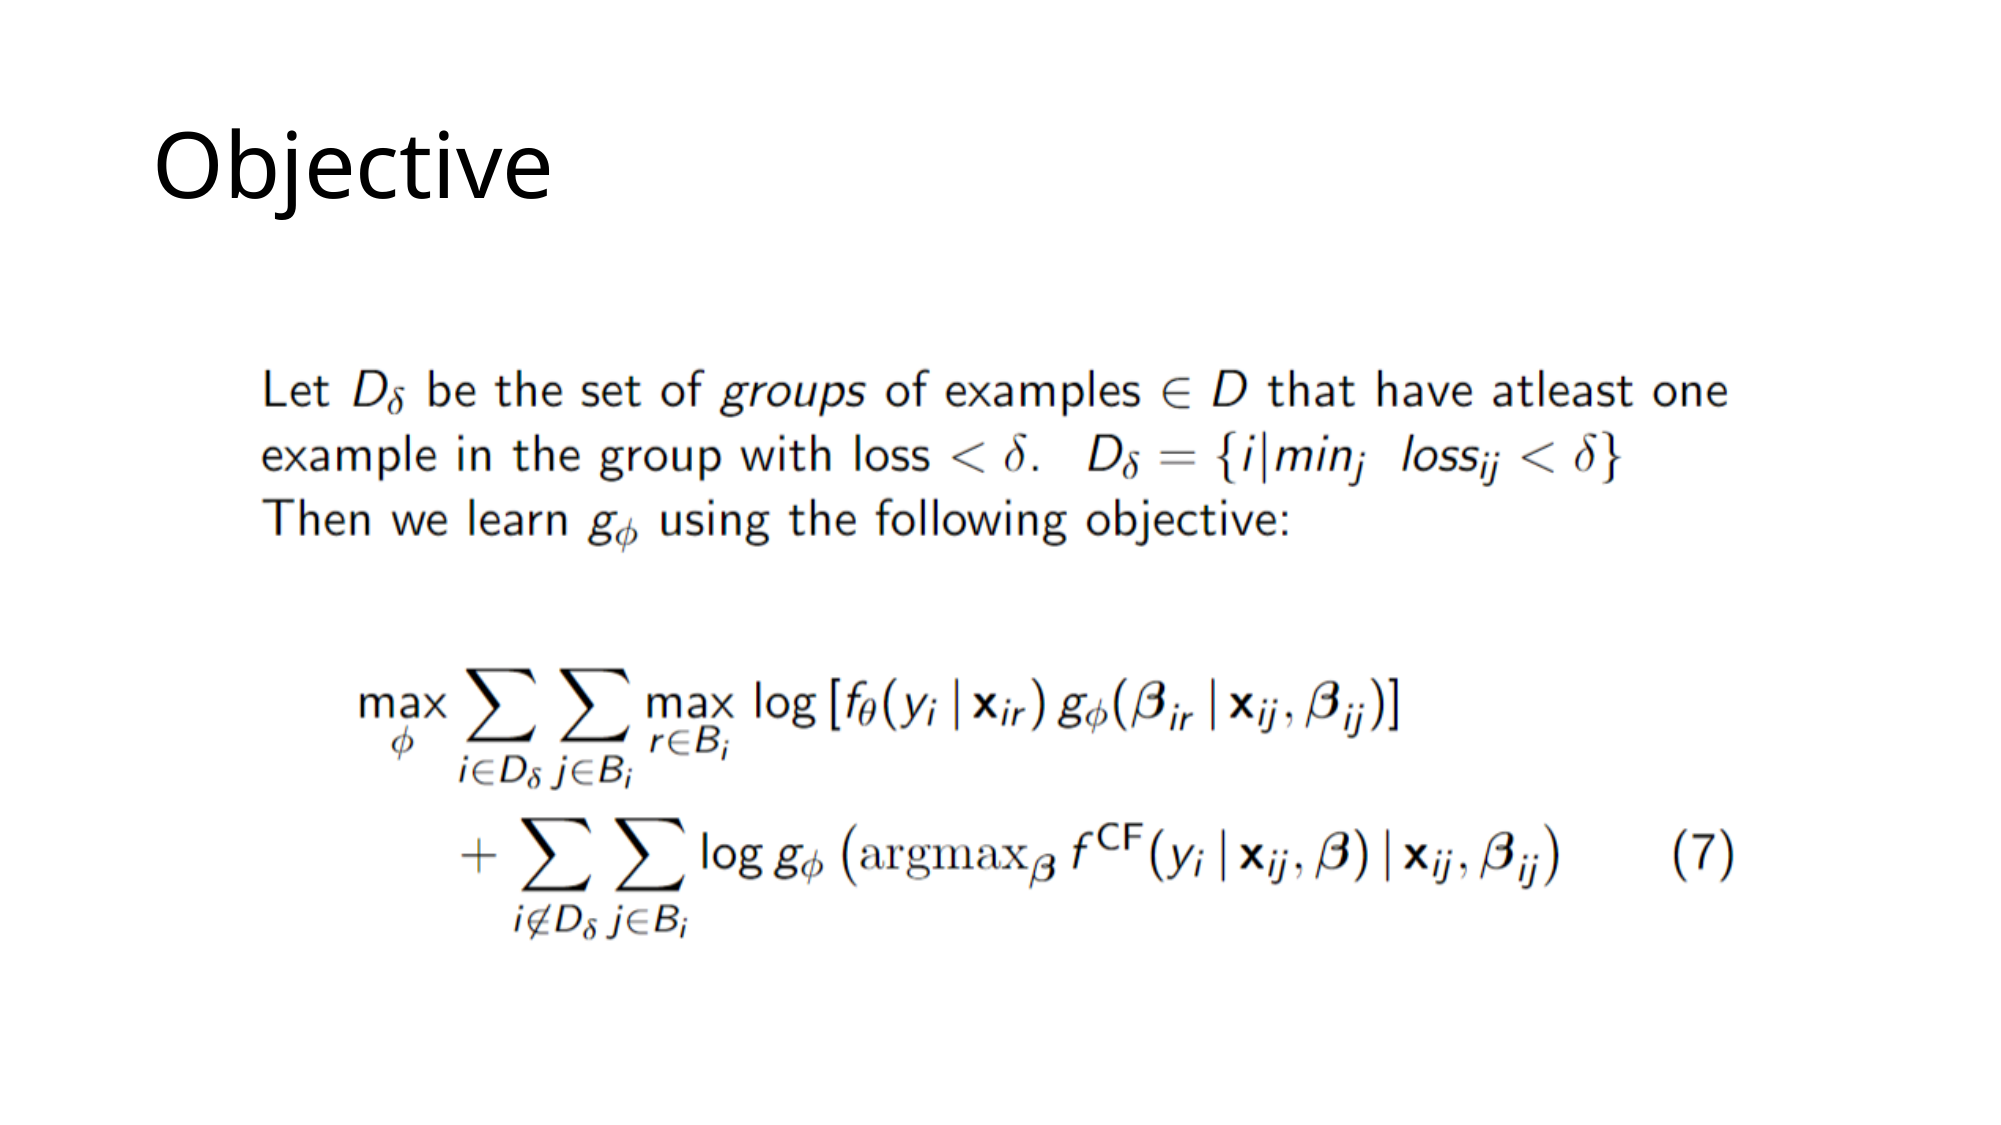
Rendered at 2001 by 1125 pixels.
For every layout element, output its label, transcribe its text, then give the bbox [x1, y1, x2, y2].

picture [191, 306, 1809, 1003]
title Objective [137, 59, 1863, 278]
